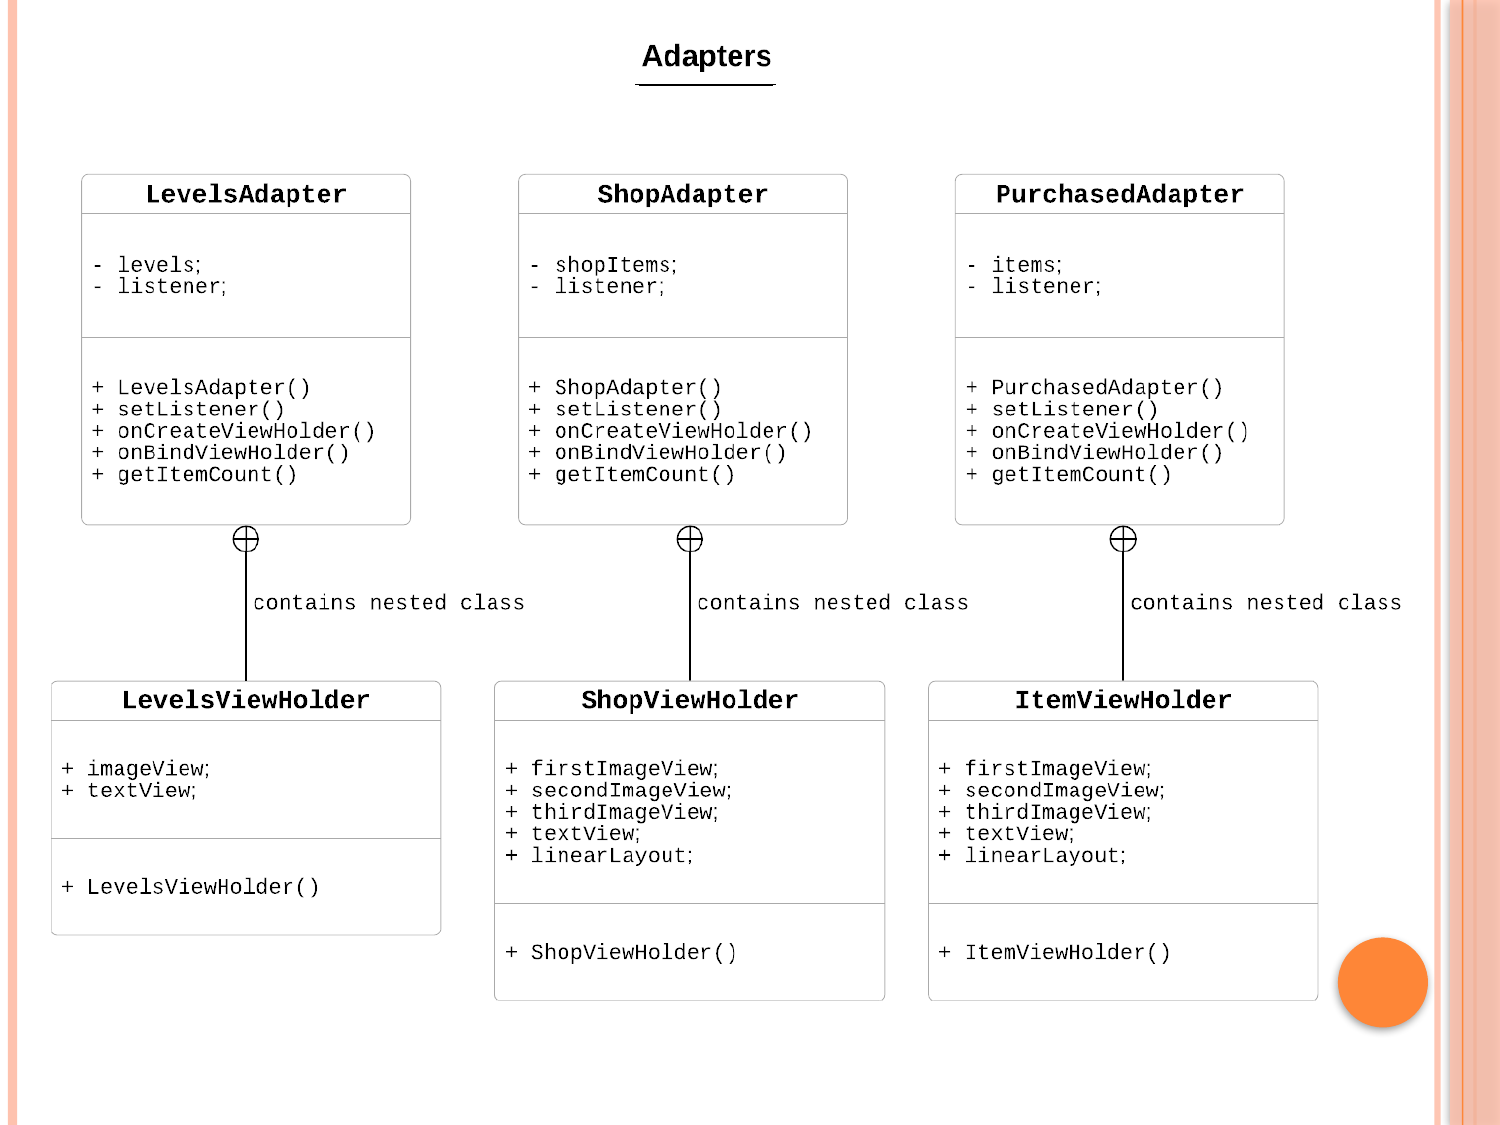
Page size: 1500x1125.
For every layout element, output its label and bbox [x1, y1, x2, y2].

picture [17, 0, 1417, 1036]
